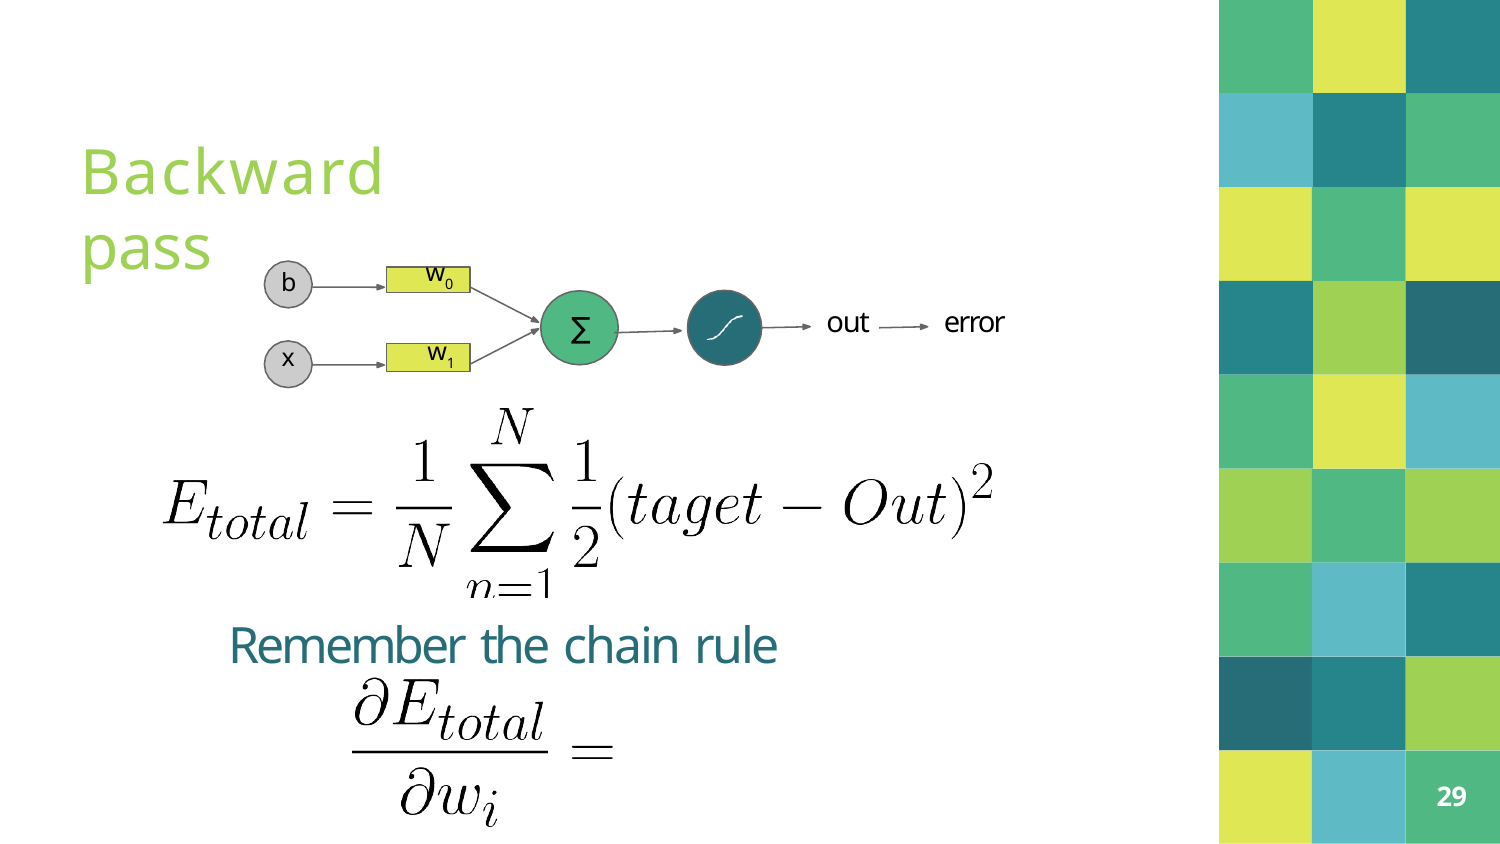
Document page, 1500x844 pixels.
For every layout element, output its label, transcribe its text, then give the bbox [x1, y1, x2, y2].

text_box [264, 340, 313, 388]
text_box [312, 362, 385, 368]
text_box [878, 324, 928, 330]
text_box w1 [386, 343, 470, 372]
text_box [613, 290, 811, 366]
slide_number <number> [1430, 777, 1478, 844]
picture [162, 408, 992, 599]
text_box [264, 260, 313, 309]
text_box error [941, 300, 1009, 338]
text_box w0 [386, 267, 470, 293]
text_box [312, 284, 385, 291]
picture [352, 677, 613, 827]
text_box Remember the chain rule [226, 611, 800, 674]
text_box out [824, 300, 872, 338]
title Backward pass [78, 129, 531, 273]
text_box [469, 286, 619, 366]
